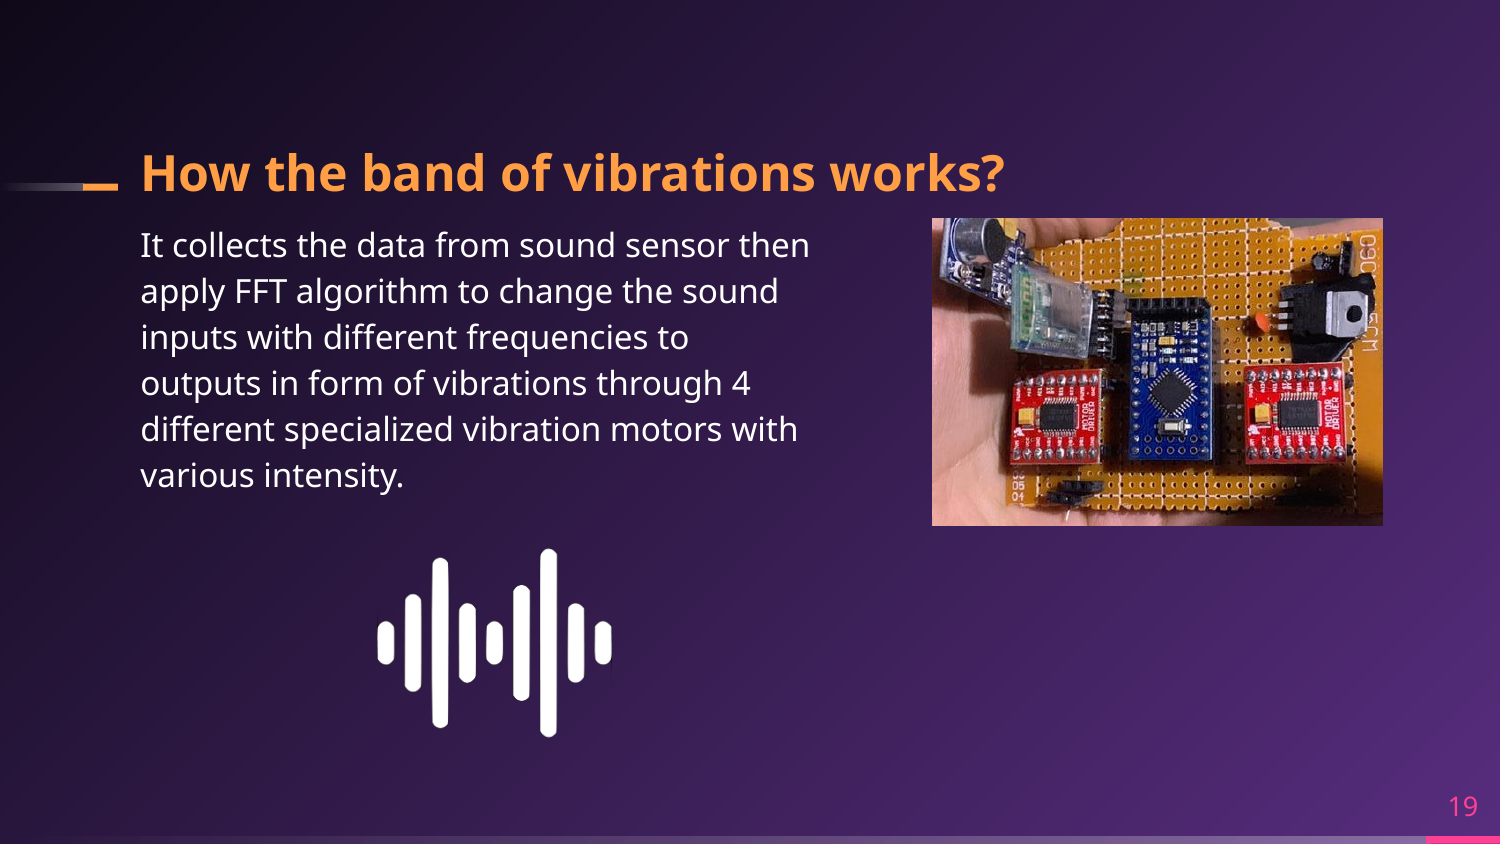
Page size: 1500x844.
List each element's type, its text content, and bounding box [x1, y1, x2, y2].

title How the band of vibrations works? [140, 137, 1360, 203]
picture [932, 218, 1383, 527]
list It collects the data from sound sensor then apply FFT algorithm to change the sound inputs with different frequencies to outputs in form of vibrations through 4 different specialized vibration motors with various intensity. [140, 218, 816, 780]
slide_number 19 [1426, 779, 1500, 837]
picture [377, 525, 613, 761]
